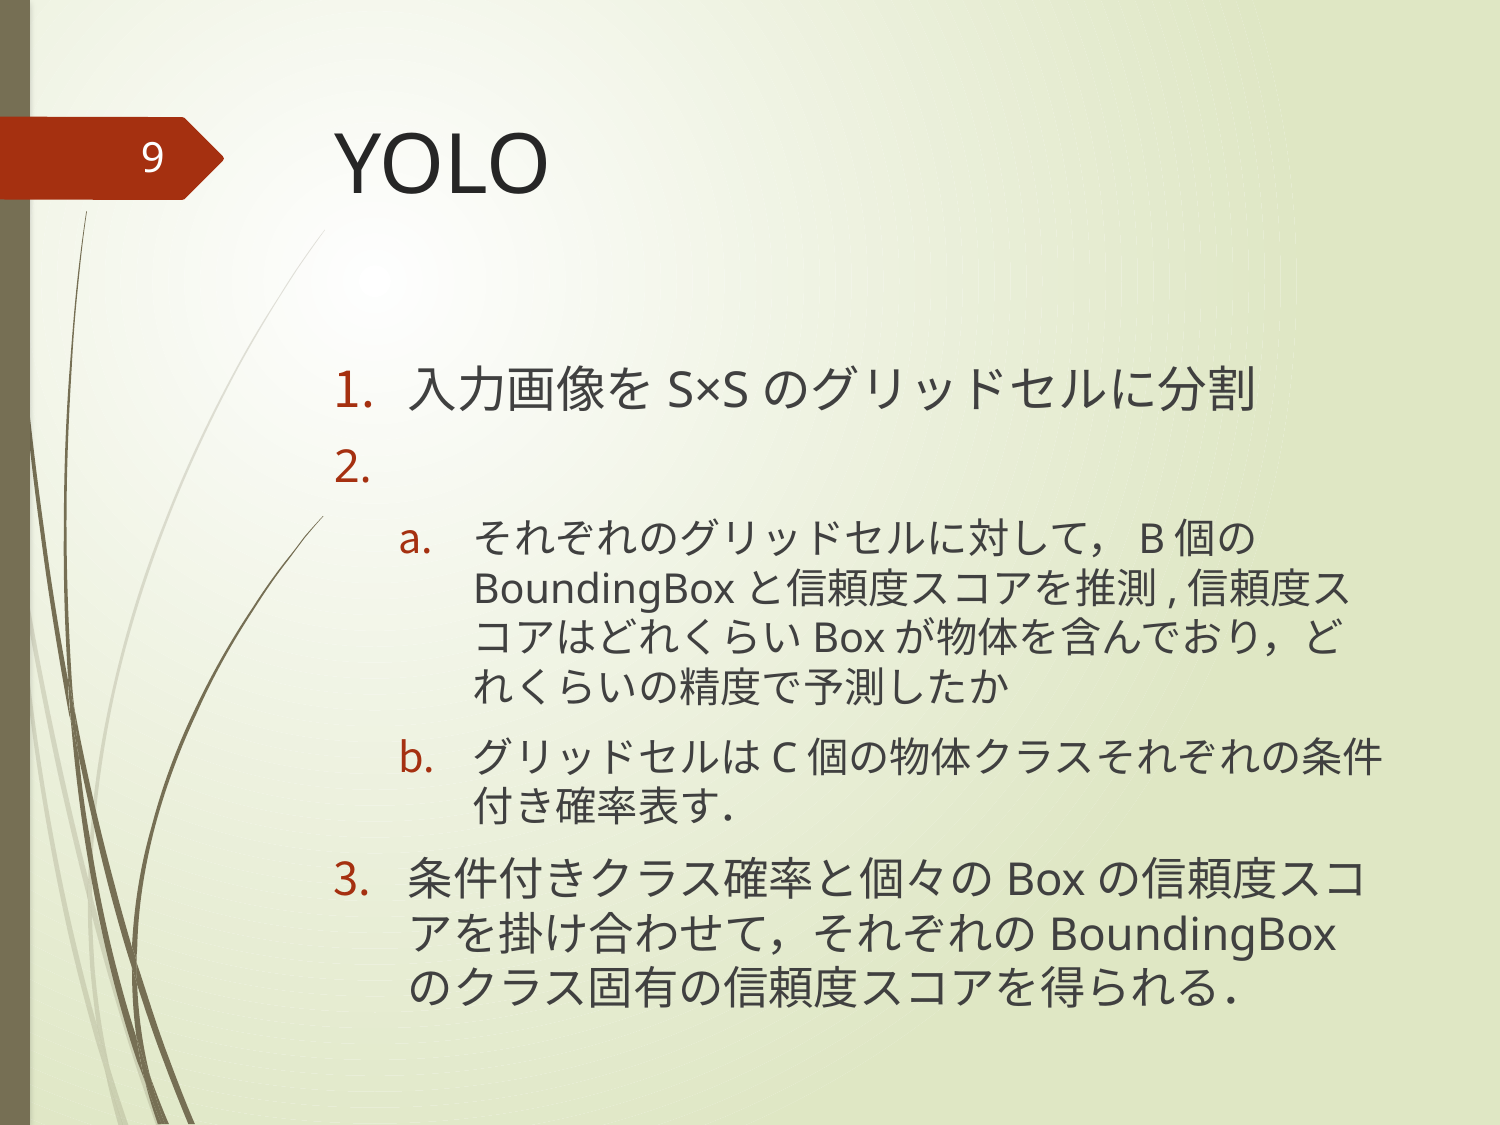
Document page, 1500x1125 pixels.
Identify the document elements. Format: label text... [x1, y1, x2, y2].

slide_number 9 [83, 129, 180, 190]
title YOLO [319, 102, 1400, 313]
